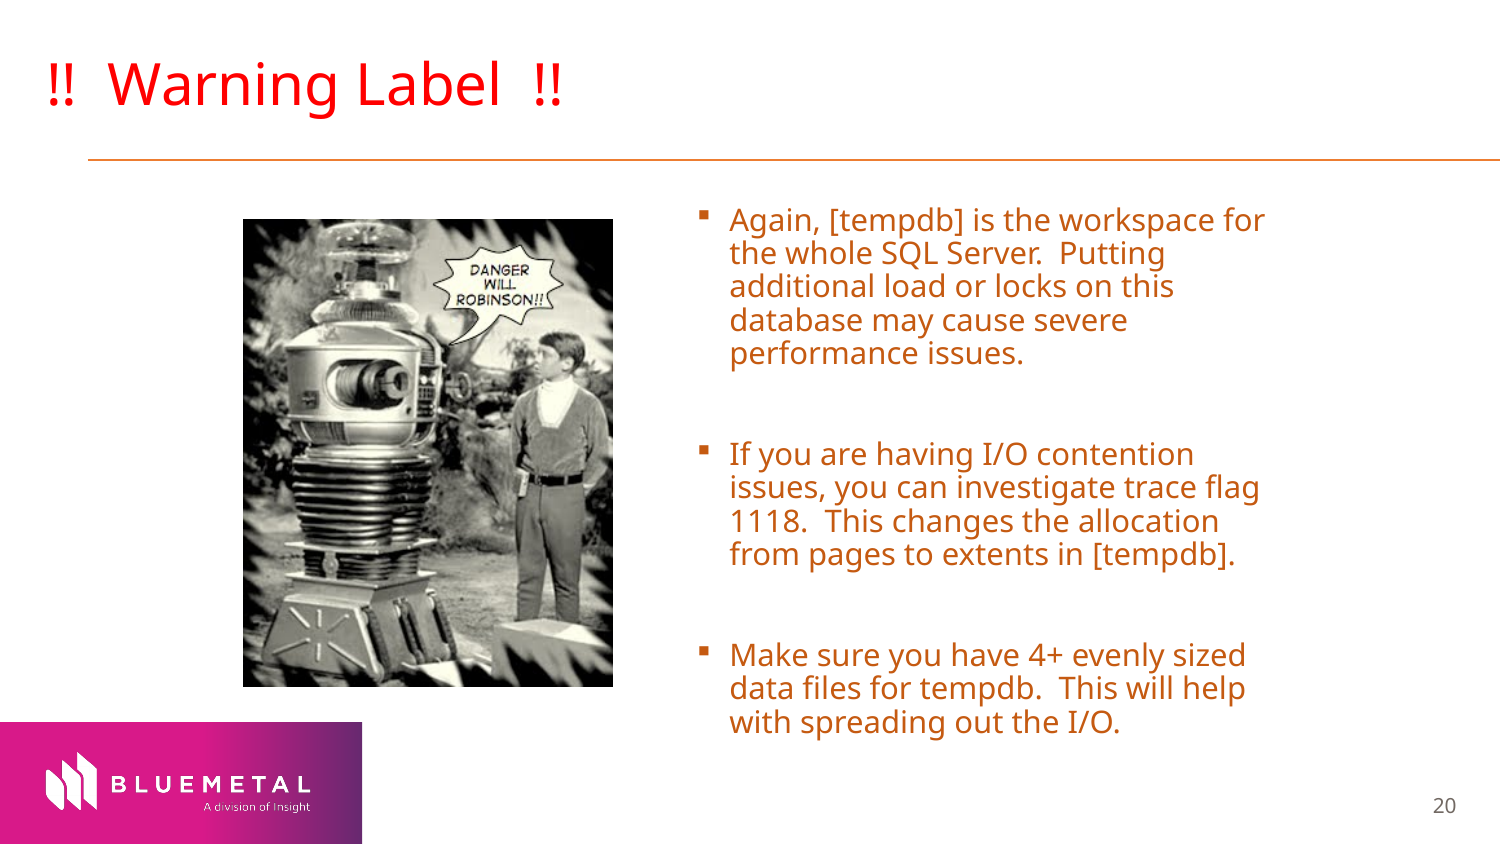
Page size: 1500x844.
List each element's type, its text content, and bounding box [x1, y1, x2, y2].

title !! Warning Label !! [31, 30, 1461, 143]
picture [243, 219, 614, 688]
list Again, [tempdb] is the workspace for the whole SQL Server. Putting additional load or locks on this database may cause severe performance issues. If you are having I/O contention issues, you can investigate trace flag 1118. This changes the allocation from pages to extents in [tempdb]. Make sure you have 4+ evenly sized data files for tempdb. This will help with spreading out the I/O. [629, 196, 1294, 754]
